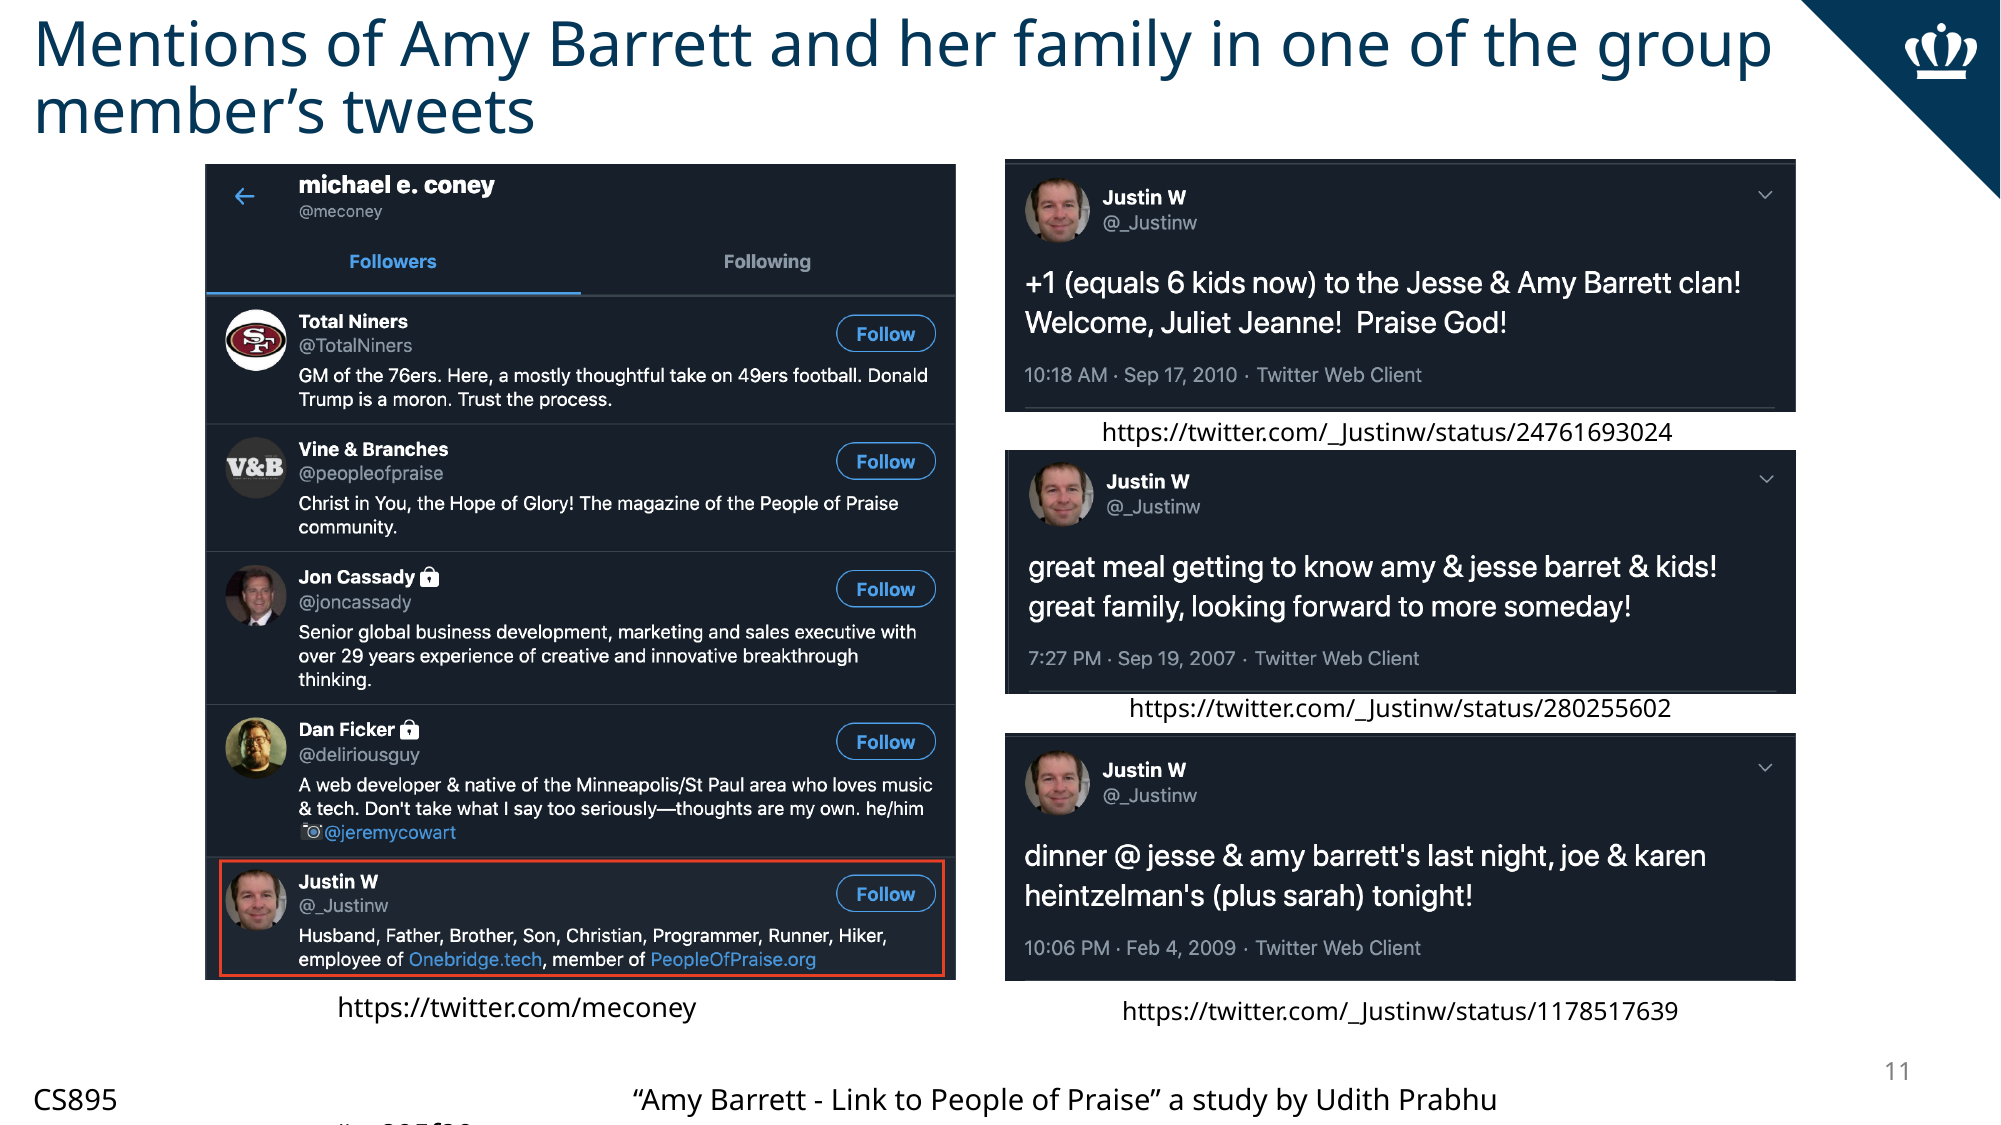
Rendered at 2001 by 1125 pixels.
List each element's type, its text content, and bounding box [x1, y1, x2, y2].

text_box CS895 “Amy Barrett - Link to People of Praise” a study by Udith Prabhu #cs895f20 [18, 1066, 1705, 1125]
picture [1905, 23, 1977, 79]
slide_number 11 [1477, 1042, 1928, 1103]
picture [1005, 733, 1797, 981]
text_box https://twitter.com/_Justinw/status/1178517639 [1005, 988, 1796, 1030]
text_box https://twitter.com/_Justinw/status/280255602 [1061, 703, 1741, 728]
picture [204, 164, 956, 981]
title Mentions of Amy Barrett and her family in one of the group member’s tweets [18, 0, 1874, 160]
text_box https://twitter.com/_Justinw/status/24761693024 [1022, 421, 1754, 449]
picture [1005, 159, 1797, 412]
text_box https://twitter.com/meconey [322, 988, 807, 1036]
picture [1005, 450, 1797, 695]
